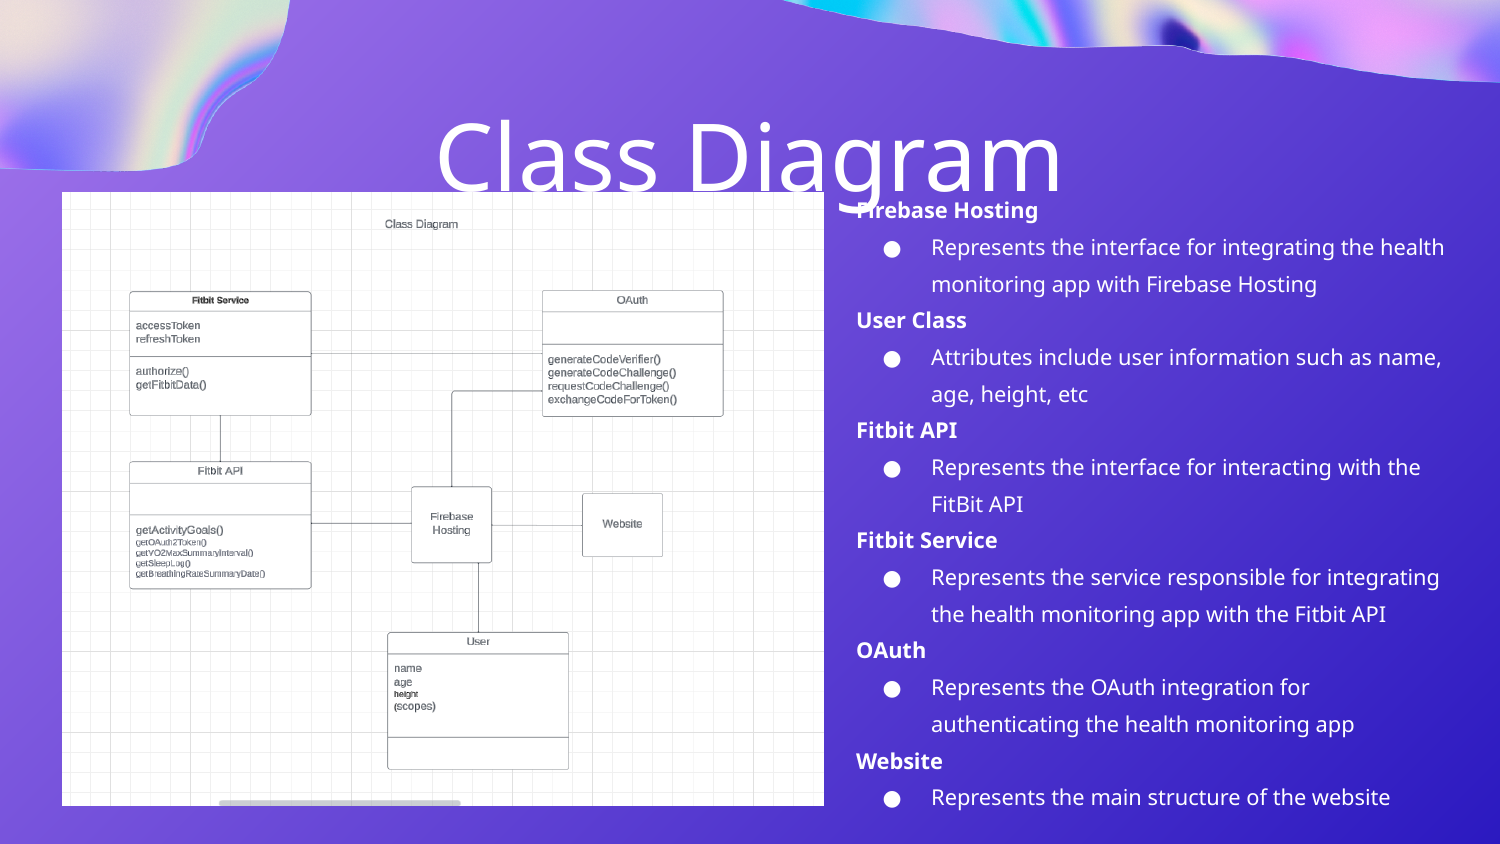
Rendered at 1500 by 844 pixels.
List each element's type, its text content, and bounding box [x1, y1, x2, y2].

text_box [0, 0, 319, 172]
text_box [750, 0, 1500, 85]
text_box Class Diagram [208, 53, 1292, 211]
text_box Firebase Hosting Represents the interface for integrating the health monitoring app with Firebase Hosting User Class Attributes include user information such as name, age, height, etc Fitbit API Represents the interface for interacting with the FitBit API Fitbit Service Represents the service responsible for integrating the health monitoring app with the Fitbit API OAuth Represents the OAuth integration for authenticating the health monitoring app Website Represents the main structure of the website [856, 186, 1450, 806]
picture [62, 192, 825, 807]
